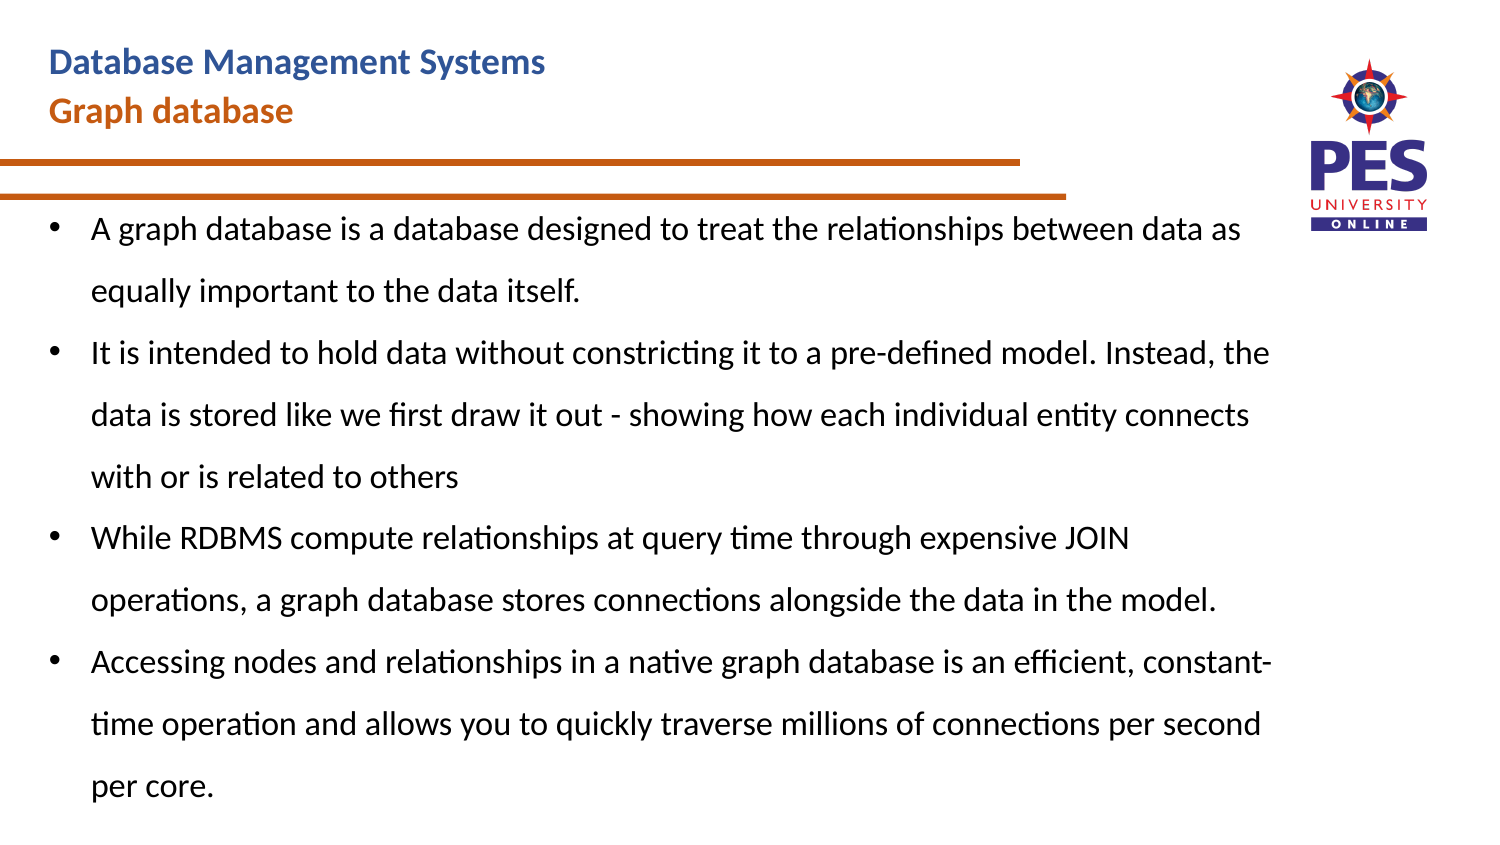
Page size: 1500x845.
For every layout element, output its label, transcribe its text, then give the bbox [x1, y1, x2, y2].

picture [1311, 58, 1427, 231]
text_box A graph database is a database designed to treat the relationships between data as equally important to the data itself. It is intended to hold data without constricting it to a pre-defined model. Instead, the data is stored like we first draw it out - showing how each individual entity connects with or is related to others While RDBMS compute relationships at query time through expensive JOIN operations, a graph database stores connections alongside the data in the model. Accessing nodes and relationships in a native graph database is an efficient, constant-time operation and allows you to quickly traverse millions of connections per second per core. [37, 180, 1298, 810]
text_box Database Management Systems [37, 31, 960, 88]
text_box Graph database [37, 80, 1022, 137]
